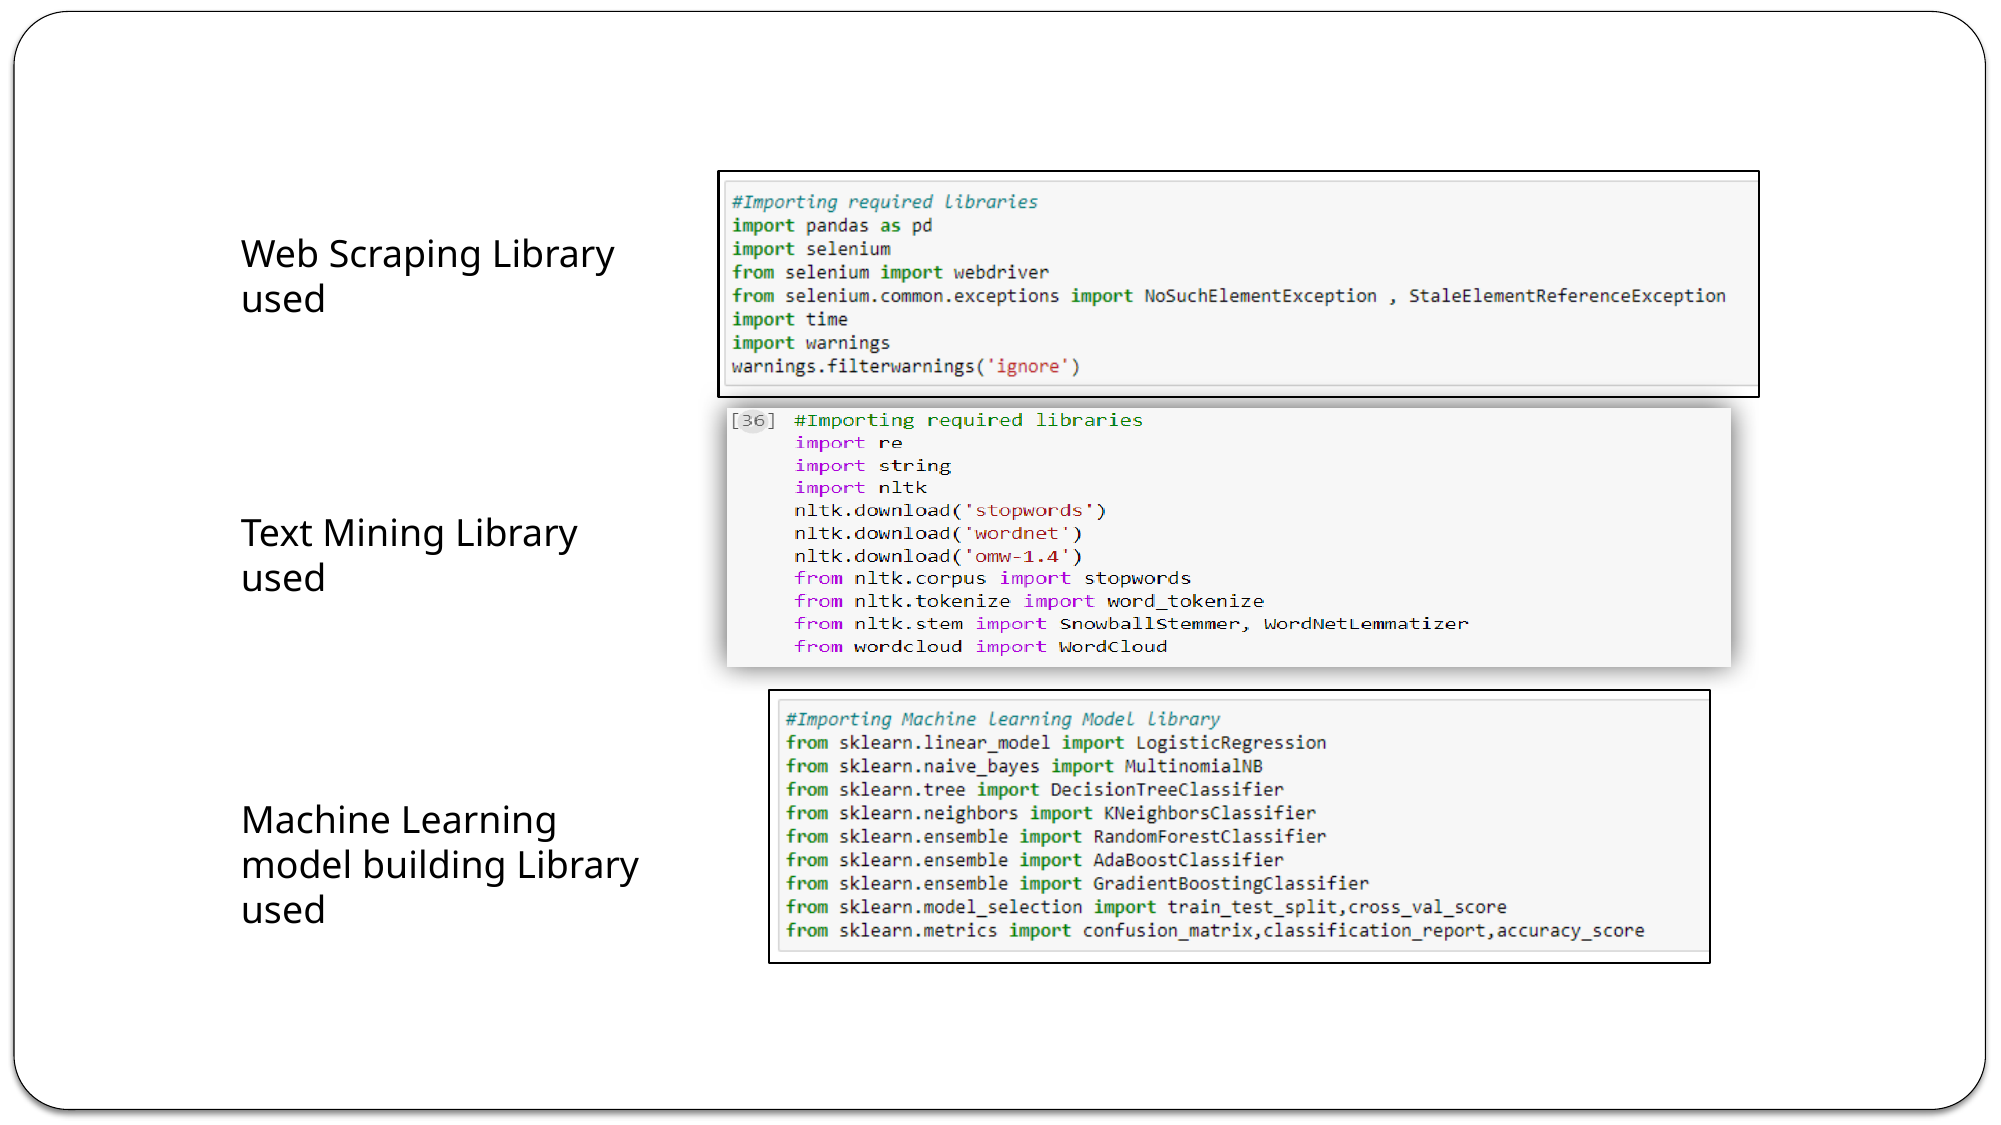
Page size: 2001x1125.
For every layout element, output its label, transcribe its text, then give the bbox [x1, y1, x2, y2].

text_box Text Mining Library used [226, 501, 683, 607]
picture [719, 171, 1759, 396]
text_box Machine Learning model building Library used [226, 788, 683, 939]
text_box Web Scraping Library used [226, 222, 683, 328]
picture [727, 408, 1731, 667]
picture [769, 691, 1710, 963]
